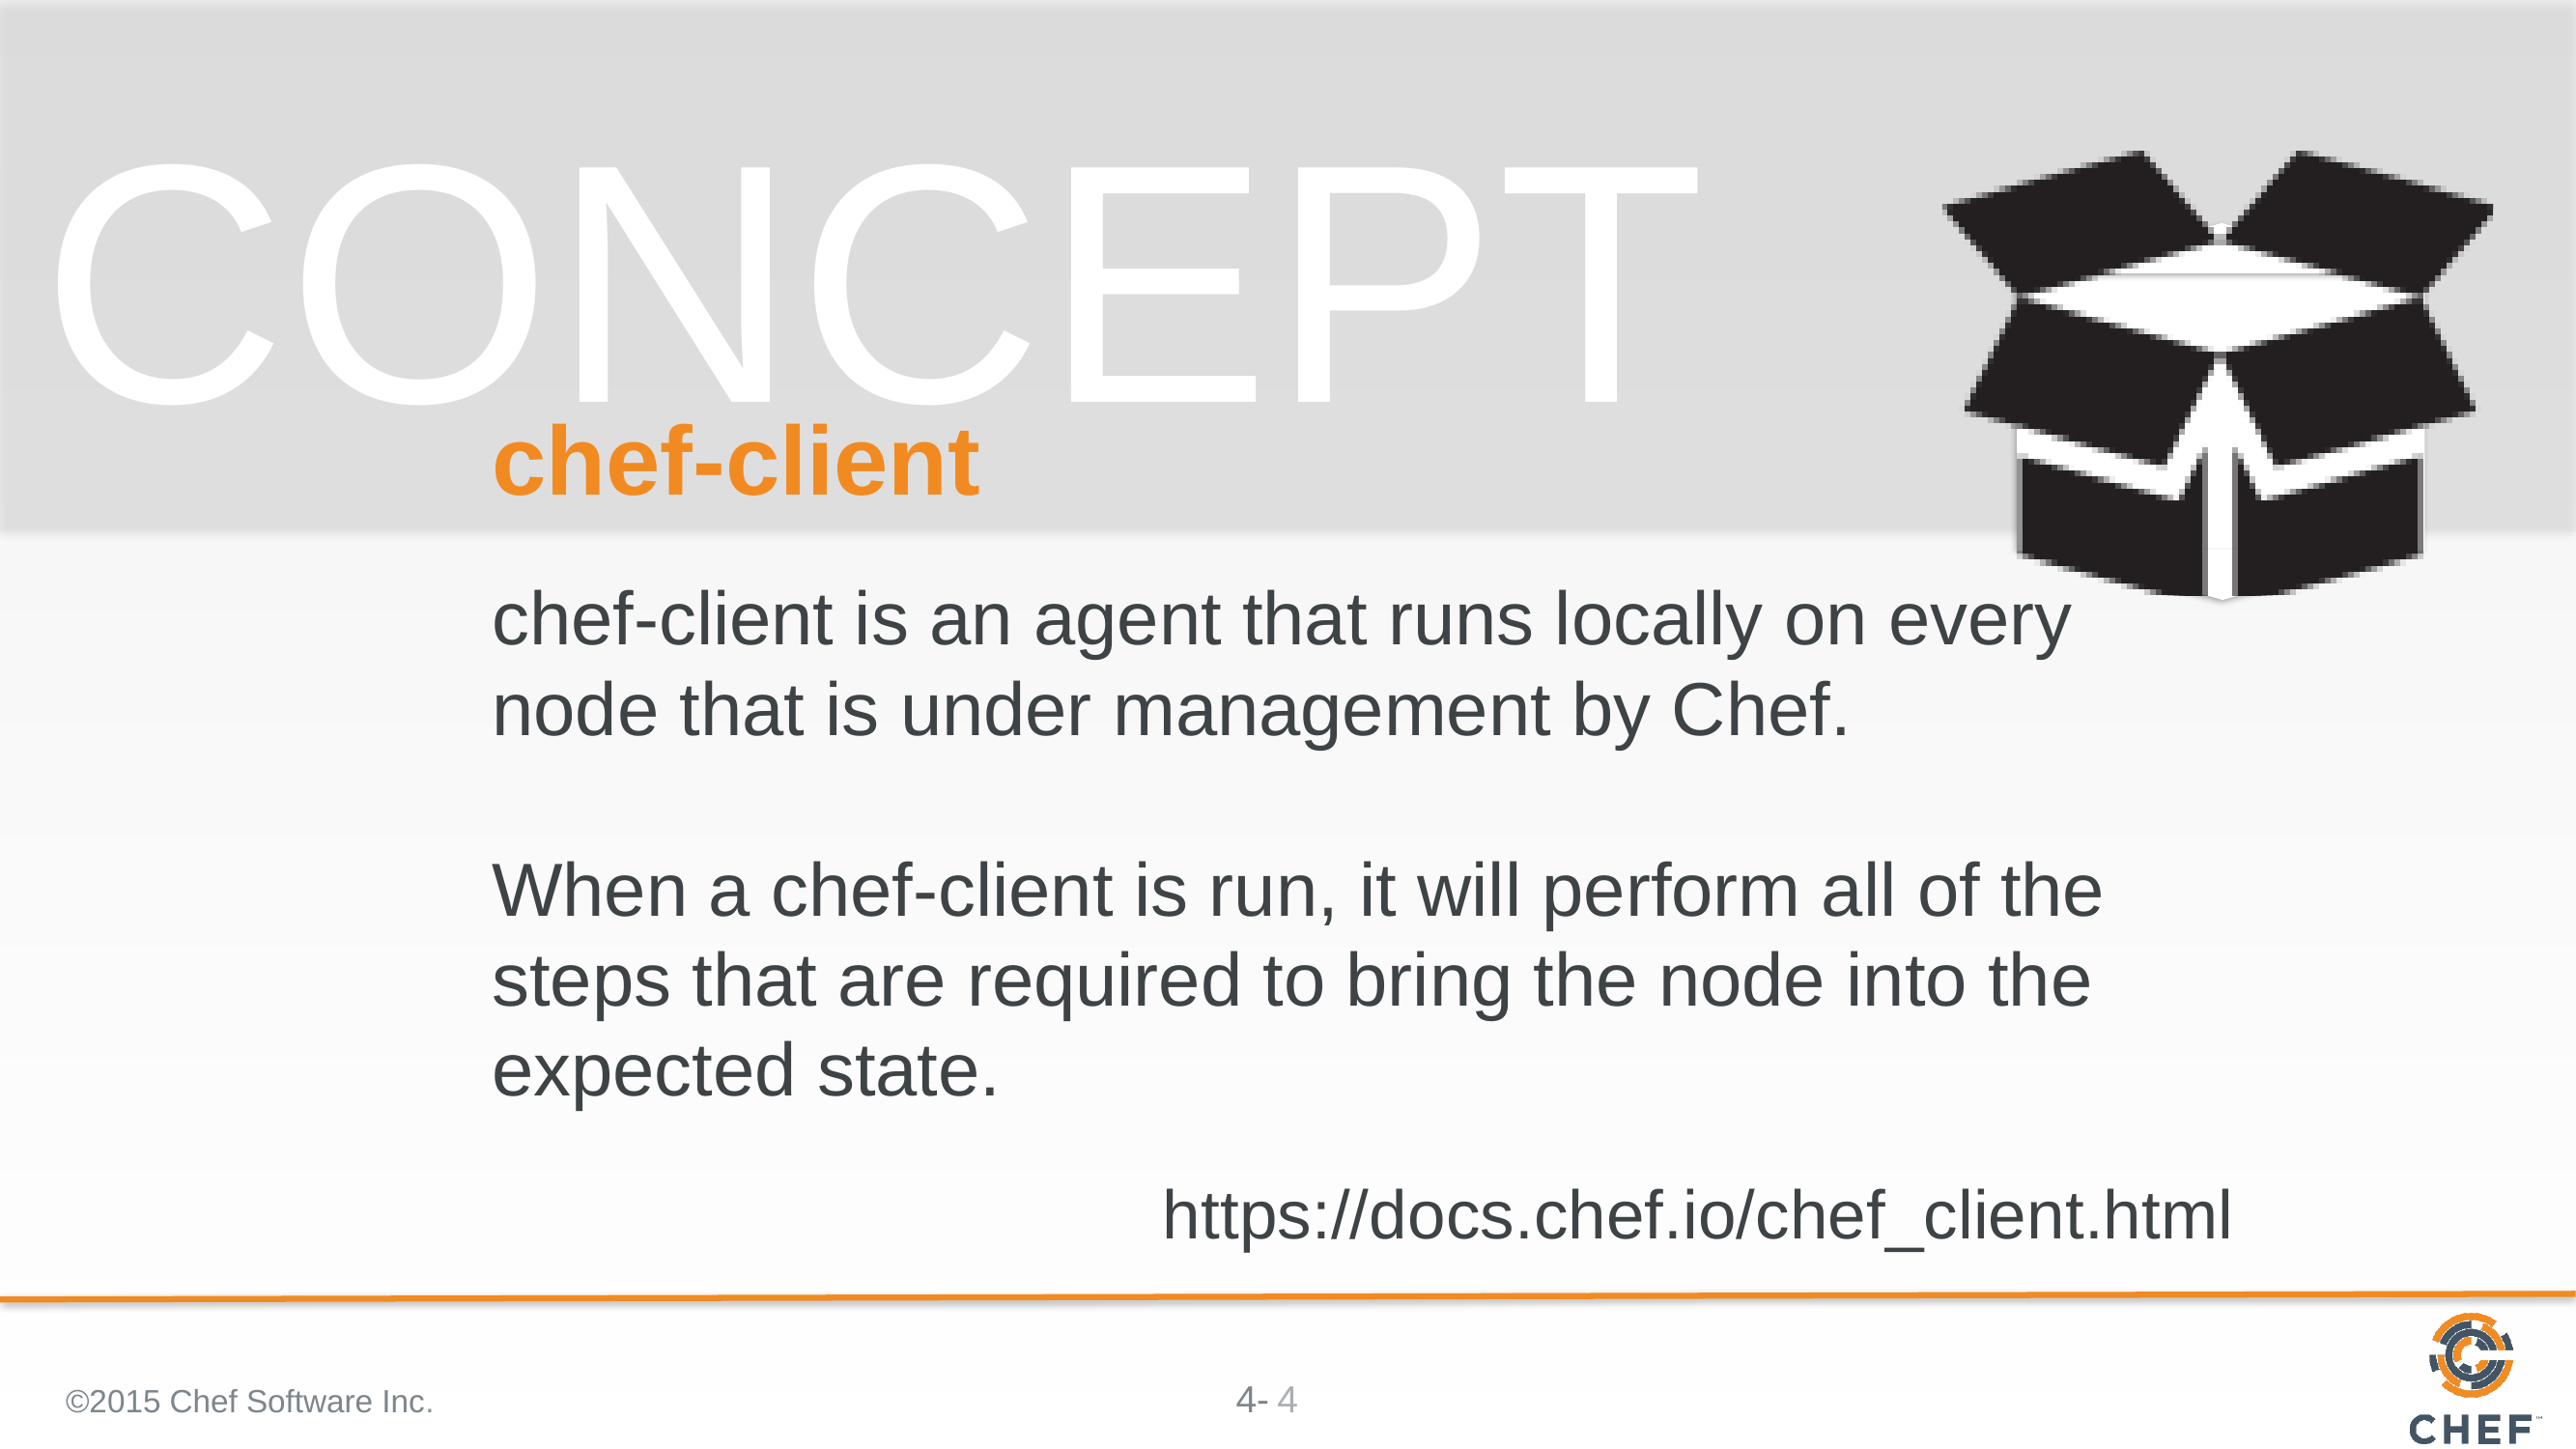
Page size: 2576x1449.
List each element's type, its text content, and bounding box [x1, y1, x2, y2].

footer ©2015 Chef Software Inc. [400, 1359, 952, 1440]
slide_number 4 [998, 1359, 1578, 1437]
list https://docs.chef.io/chef_client.html [1162, 1170, 2576, 1254]
picture [2399, 1297, 2550, 1449]
text_box [254, 1306, 400, 1449]
footer ©2015 Chef Software Inc. [51, 1359, 254, 1440]
subtitle chef-client is an agent that runs locally on every node that is under management by Chef. When a chef-client is run, it will perform all of the steps that are required to bring the node into the expected state. [477, 555, 2217, 1087]
title chef-client [477, 395, 2217, 531]
